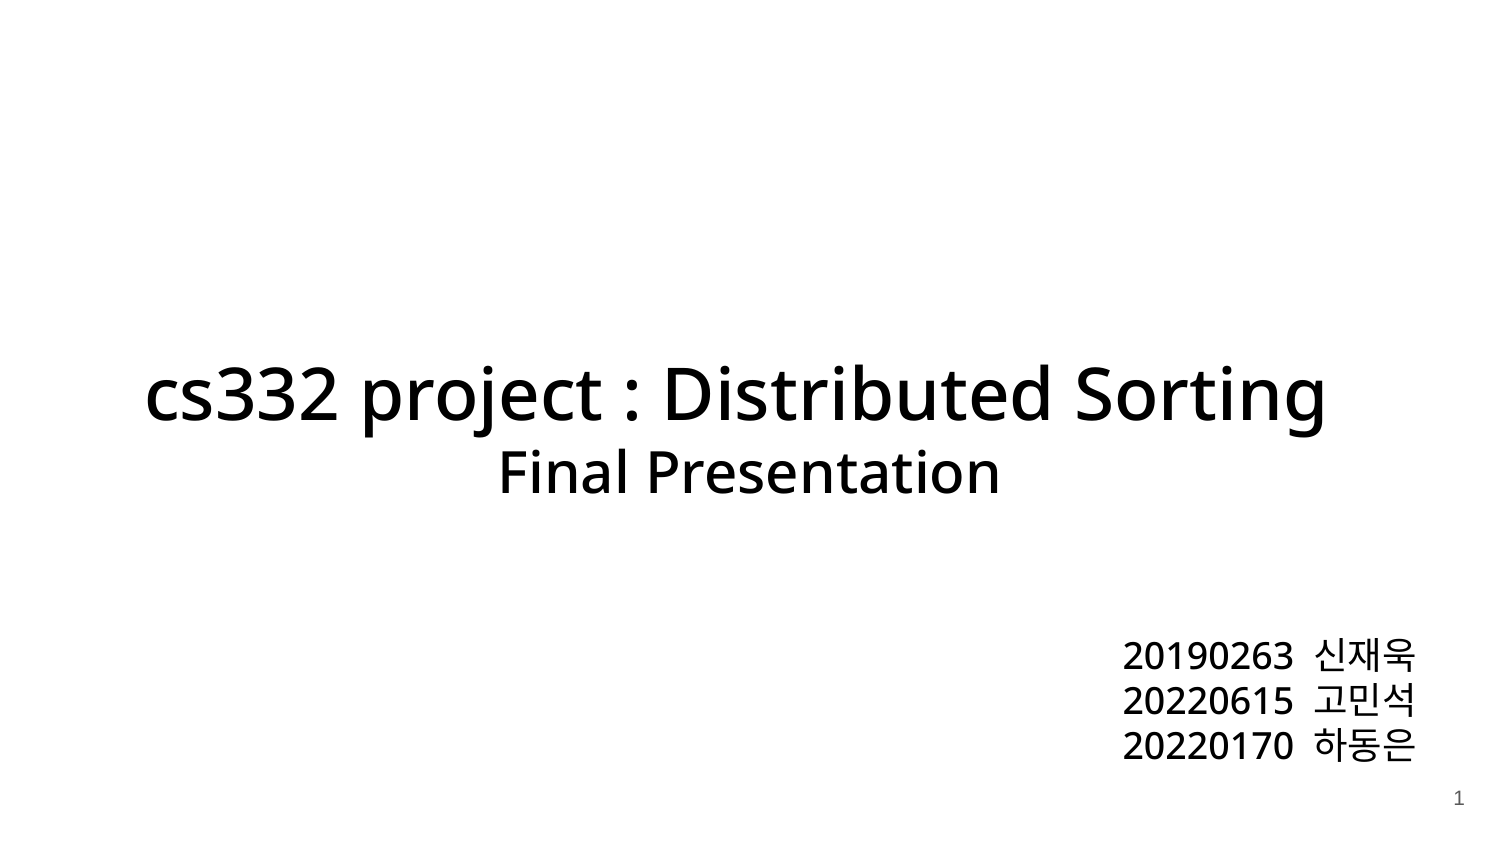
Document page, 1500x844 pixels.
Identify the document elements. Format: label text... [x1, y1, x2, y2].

slide_number ‹#› [1389, 764, 1480, 830]
text_box cs332 project : Distributed Sorting Final Presentation [129, 332, 1371, 512]
text_box 20190263 신재욱 20220615 고민석 20220170 하동은 [1107, 617, 1458, 772]
